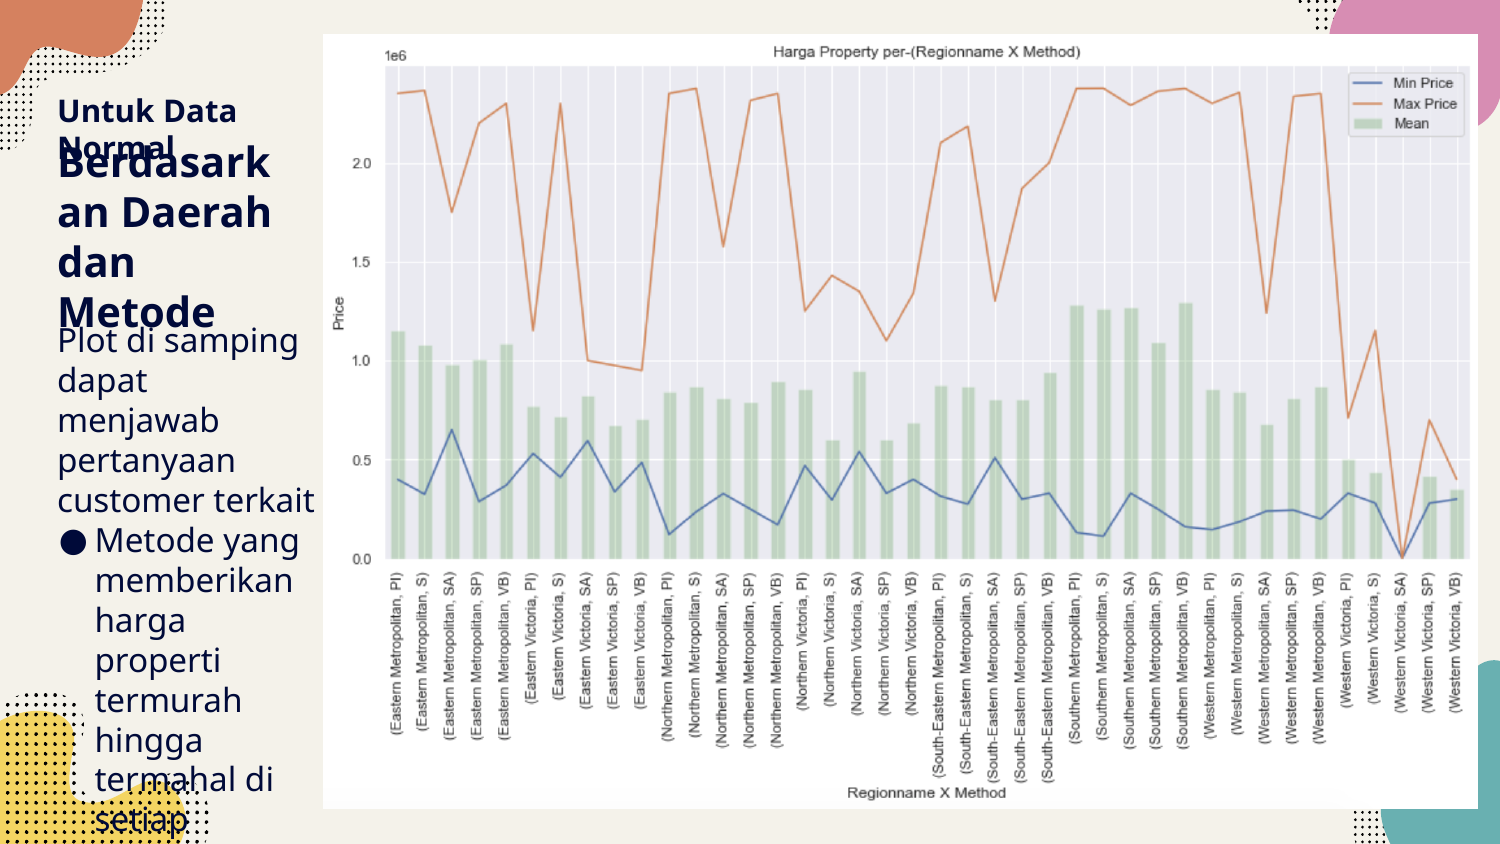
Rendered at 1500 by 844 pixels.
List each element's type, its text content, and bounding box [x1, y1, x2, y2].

title Berdasarkan Daerah dan Metode [41, 140, 299, 301]
title Untuk Data Normal [41, 75, 318, 140]
subtitle Plot di samping dapat menjawab pertanyaan customer terkait Metode yang memberikan harga properti termurah hingga termahal di setiap daerah. [41, 304, 318, 773]
picture [323, 34, 1478, 810]
